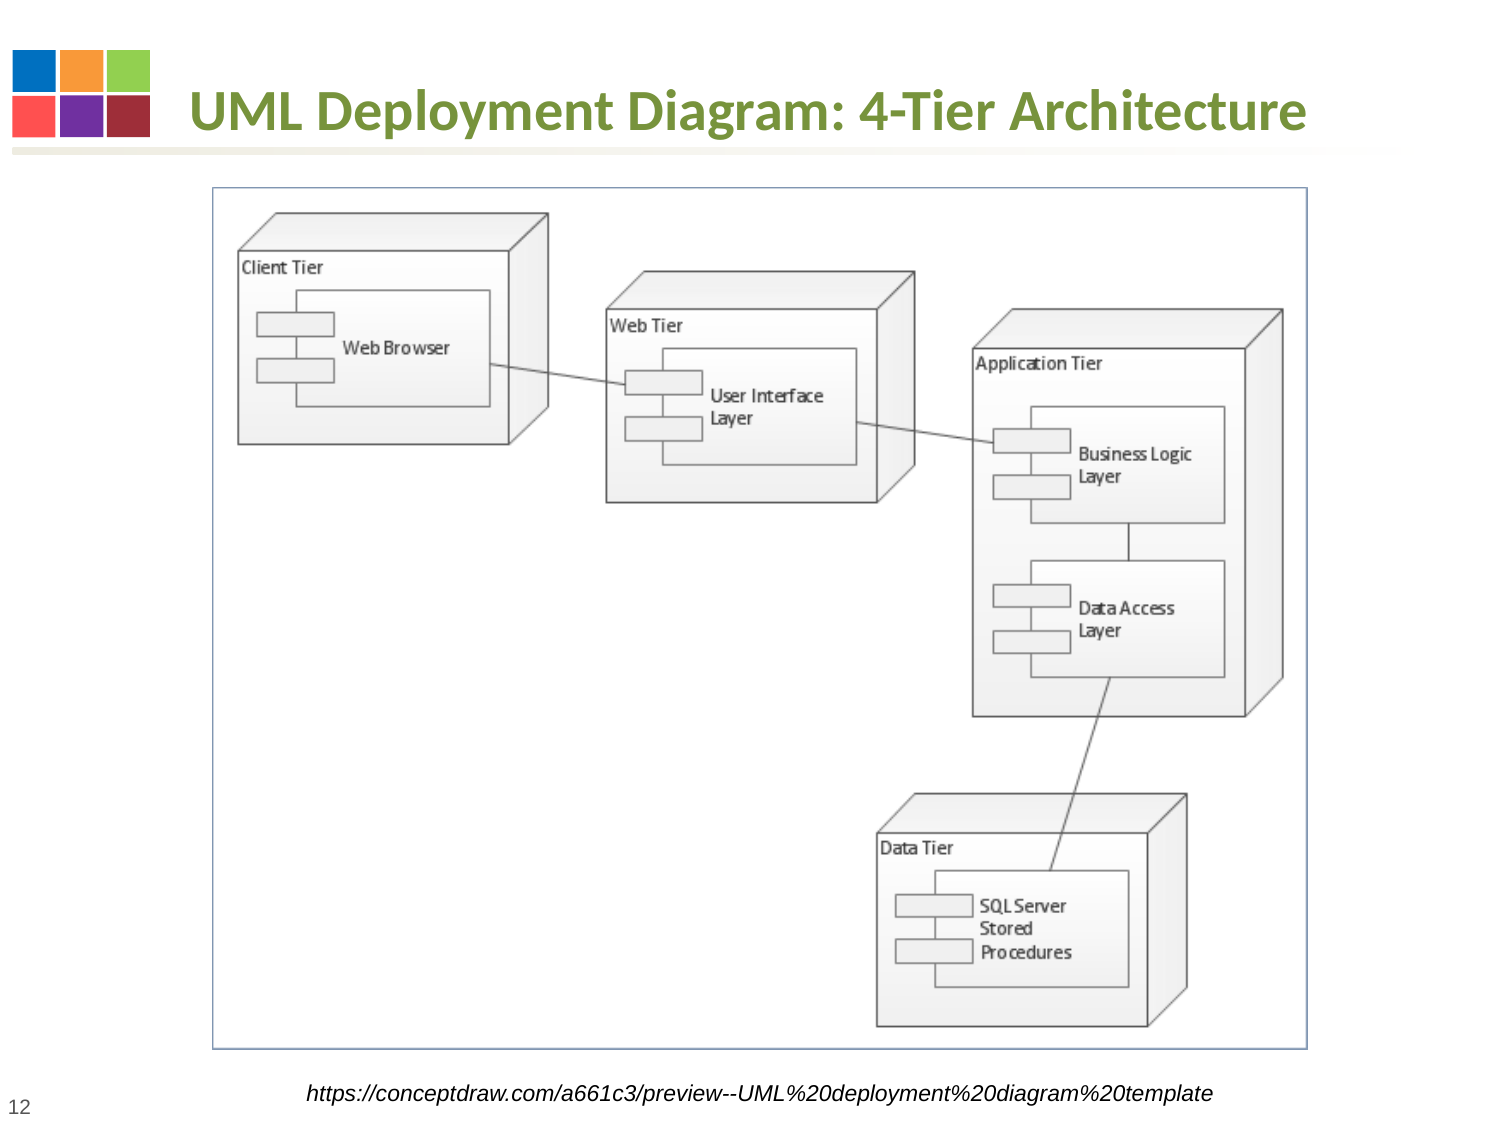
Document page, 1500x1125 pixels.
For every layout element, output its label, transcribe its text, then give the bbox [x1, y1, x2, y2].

title UML Deployment Diagram: 4-Tier Architecture [174, 47, 1475, 150]
text_box https://conceptdraw.com/a661c3/preview--UML%20deployment%20diagram%20template [212, 1071, 1309, 1114]
picture [212, 187, 1308, 1051]
